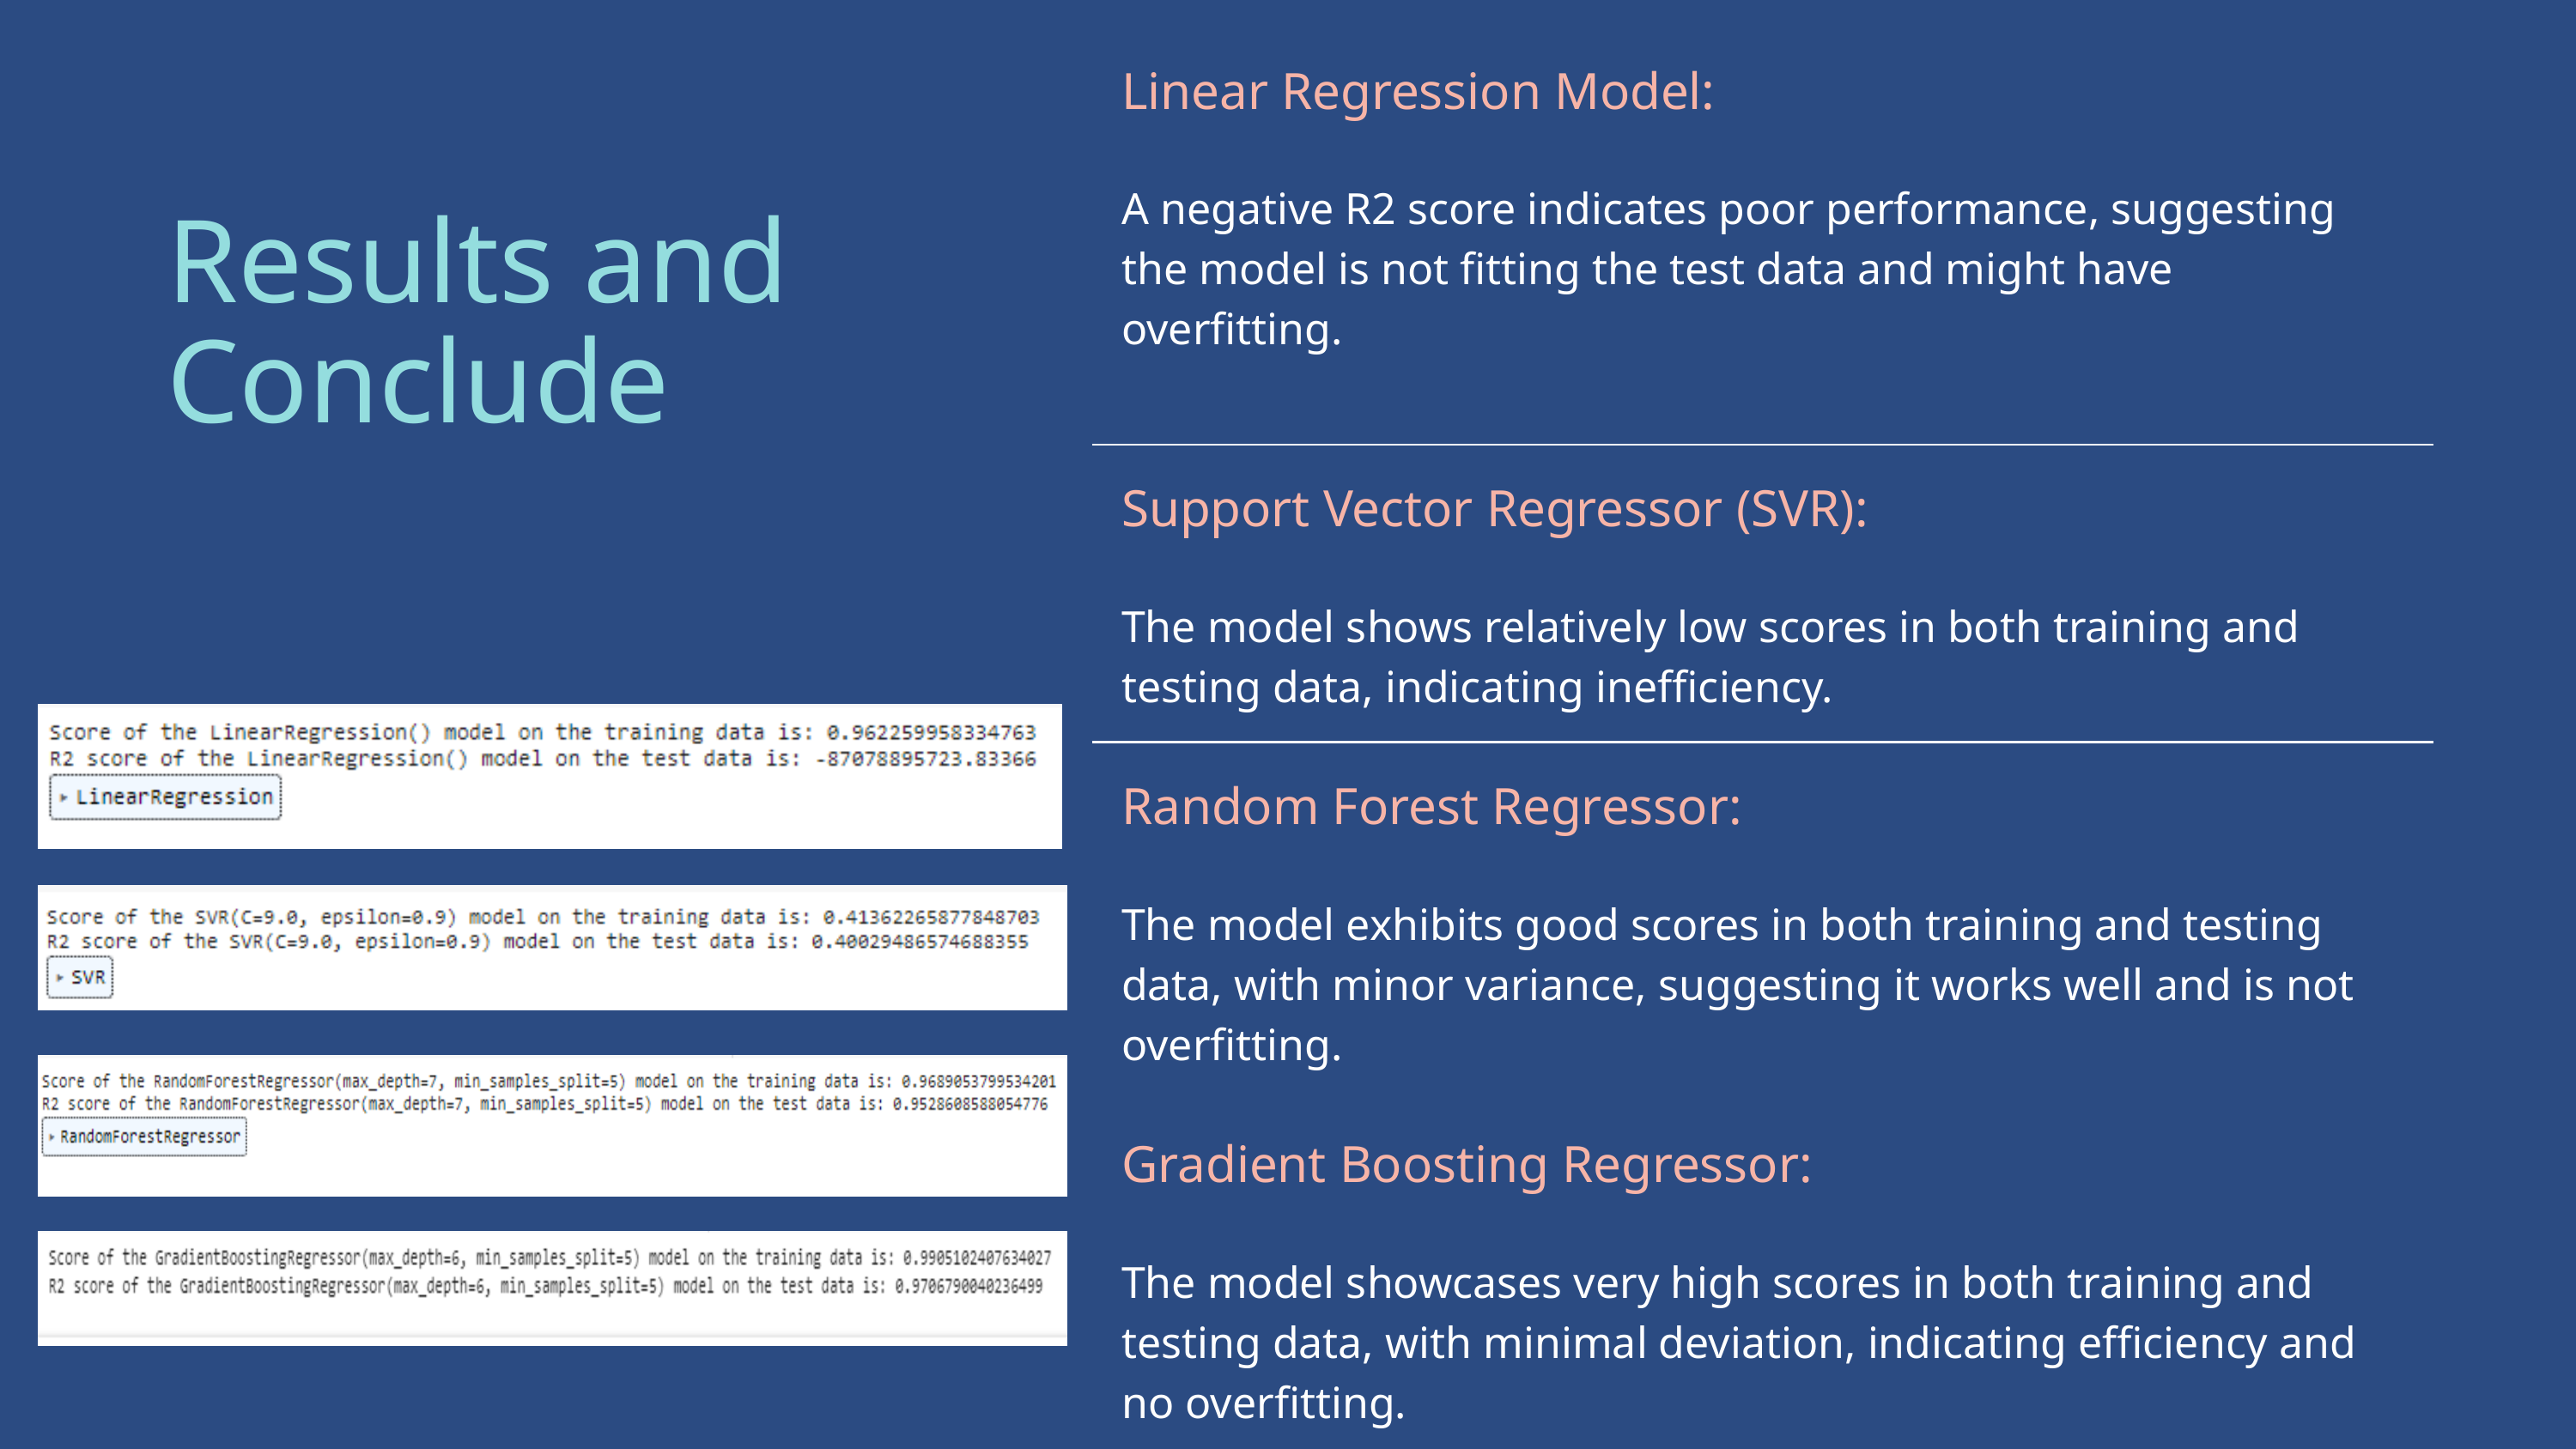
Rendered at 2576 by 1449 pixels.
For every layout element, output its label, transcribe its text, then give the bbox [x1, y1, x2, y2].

table_cell The model showcases very high scores in both training and testing data, with minimal deviation, indicating efficiency and no overfitting. [1097, 1227, 2428, 1449]
picture [38, 1055, 1068, 1197]
table_cell Random Forest Regressor: [1097, 743, 2428, 863]
text_box Results and Conclude [167, 205, 981, 446]
table_cell Support Vector Regressor (SVR): [1097, 446, 2428, 566]
picture [38, 885, 1068, 1010]
table_cell A negative R2 score indicates poor performance, suggesting the model is not fitting the test data and might have overfitting. [1097, 154, 2428, 444]
table_cell The model shows relatively low scores in both training and testing data, indicating inefficiency. [1097, 572, 2428, 741]
table_cell The model exhibits good scores in both training and testing data, with minor variance, suggesting it works well and is not overfitting. [1097, 869, 2428, 1097]
table_header Linear Regression Model: [1097, 30, 2428, 148]
picture [38, 704, 1062, 849]
table_cell Gradient Boosting Regressor: [1097, 1103, 2428, 1221]
picture [38, 1231, 1068, 1347]
